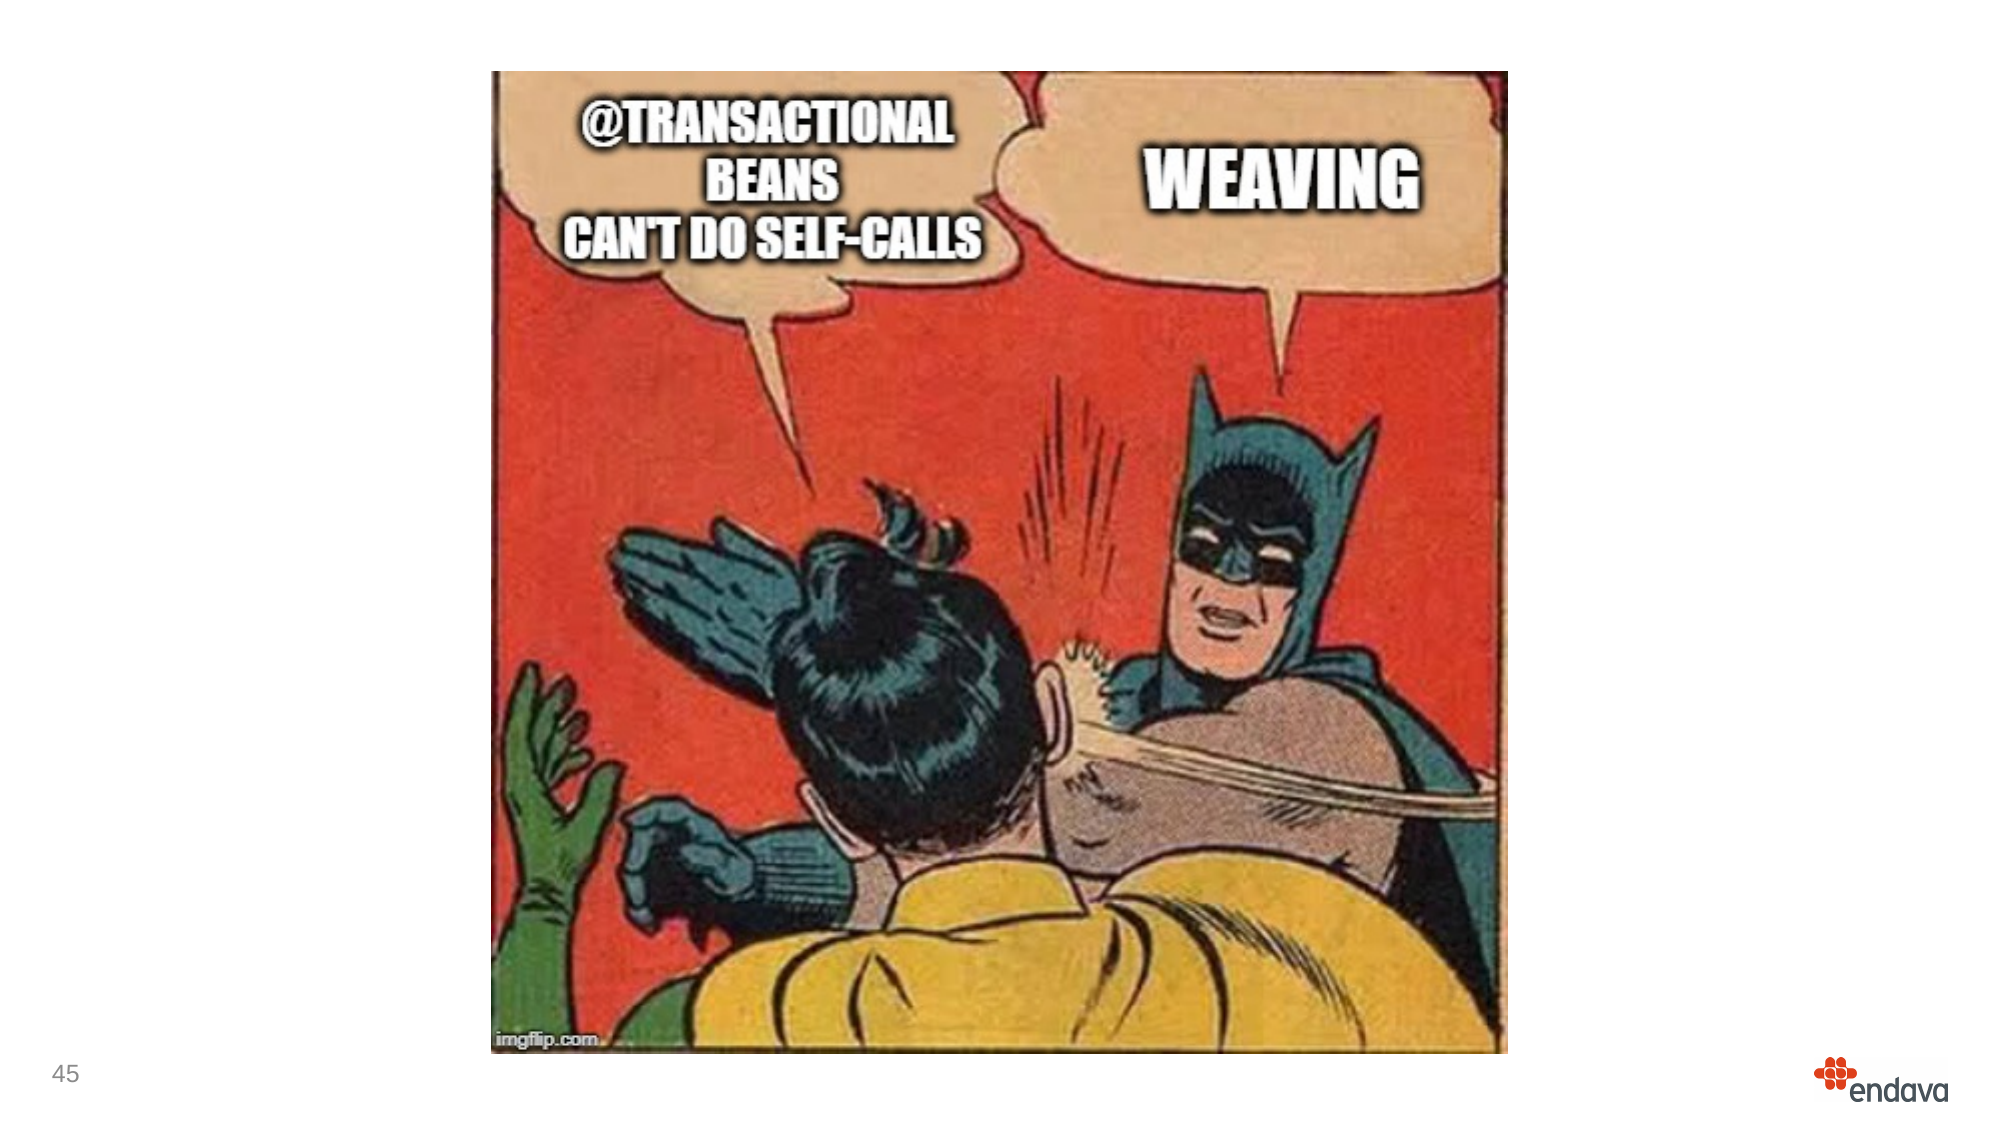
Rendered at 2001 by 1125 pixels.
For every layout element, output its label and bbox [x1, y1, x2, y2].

picture [1814, 1057, 1948, 1102]
picture [491, 71, 1508, 1054]
